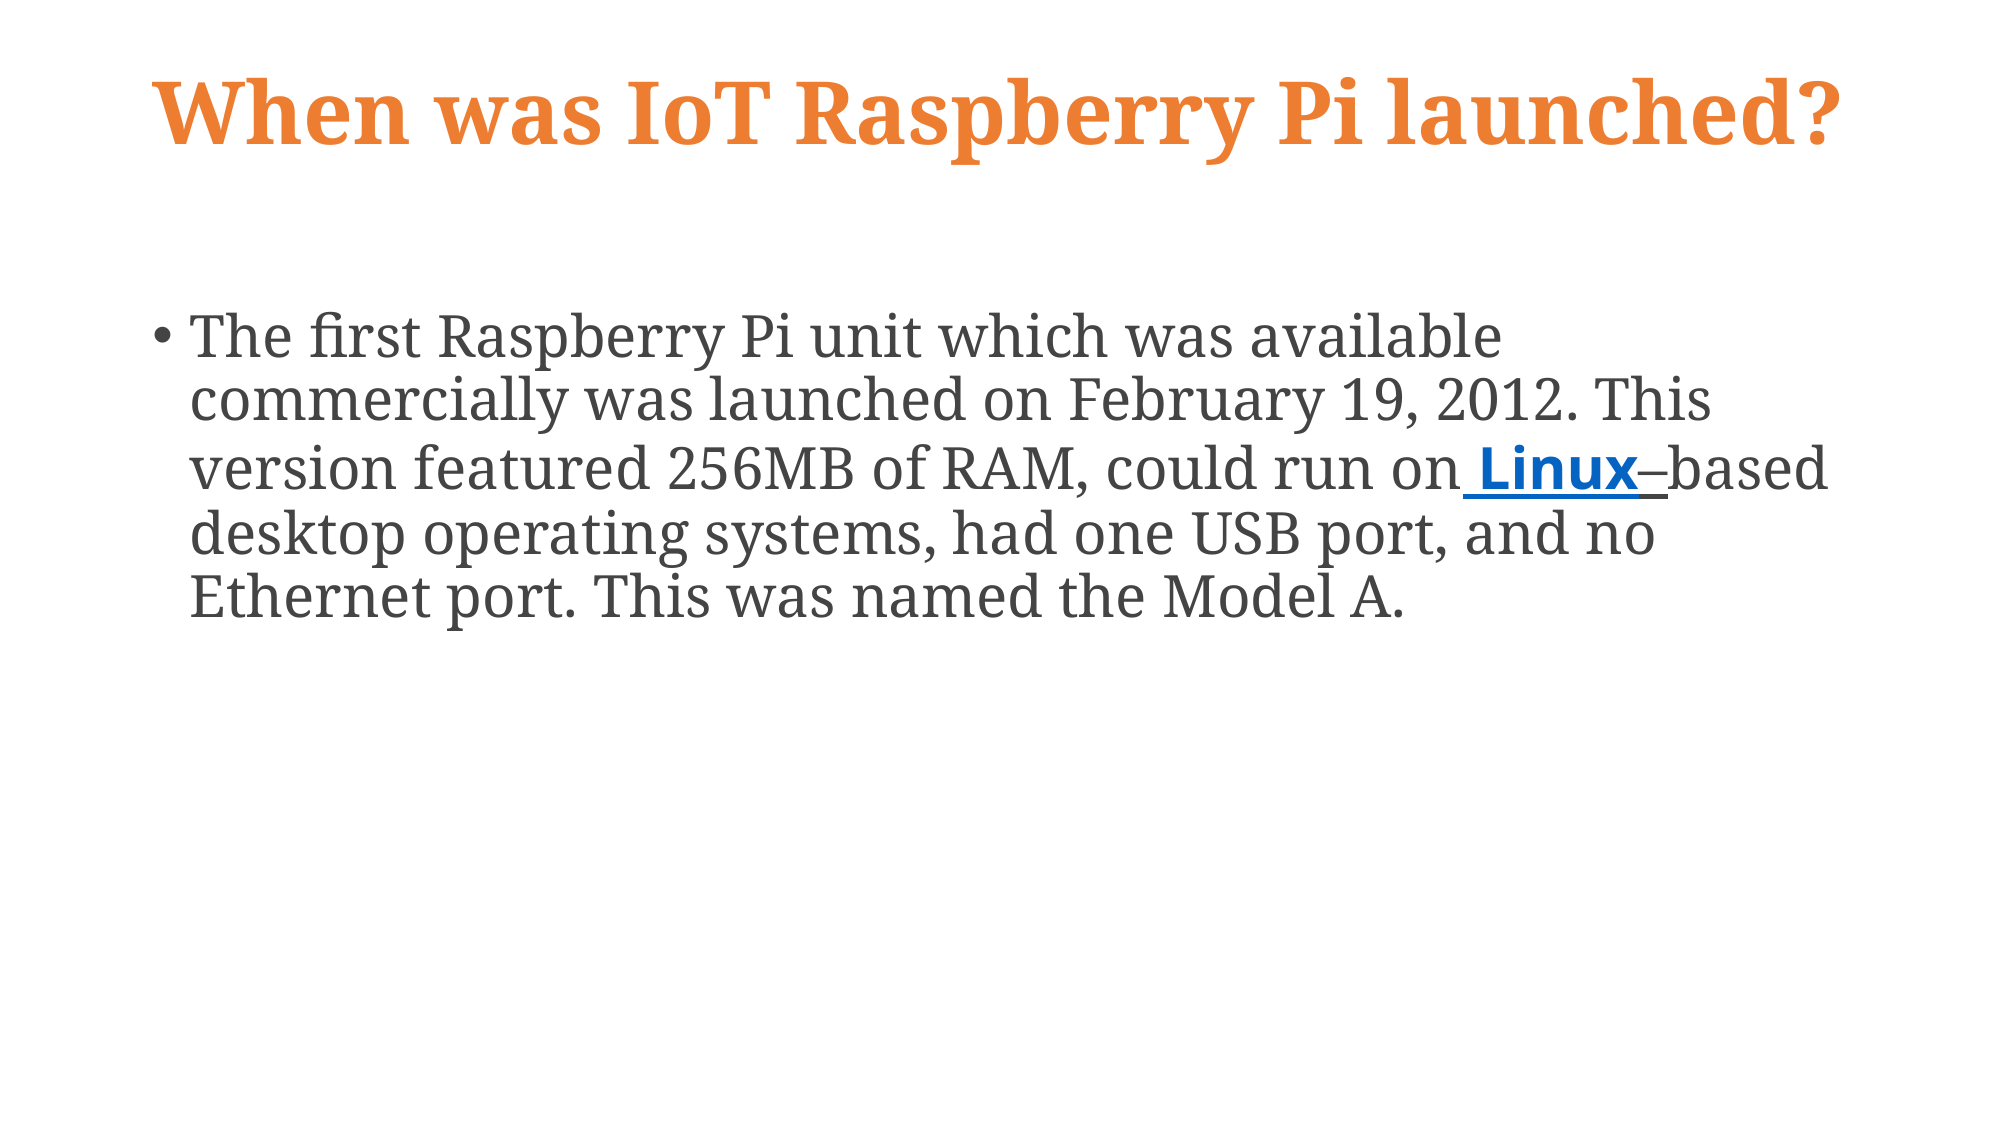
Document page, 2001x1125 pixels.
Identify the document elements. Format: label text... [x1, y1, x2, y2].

title When was IoT Raspberry Pi launched? [137, 59, 1863, 278]
list The first Raspberry Pi unit which was available commercially was launched on February 19, 2012. This version featured 256MB of RAM, could run on Linux–based desktop operating systems, had one USB port, and no Ethernet port. This was named the Model A. [137, 299, 1863, 1014]
